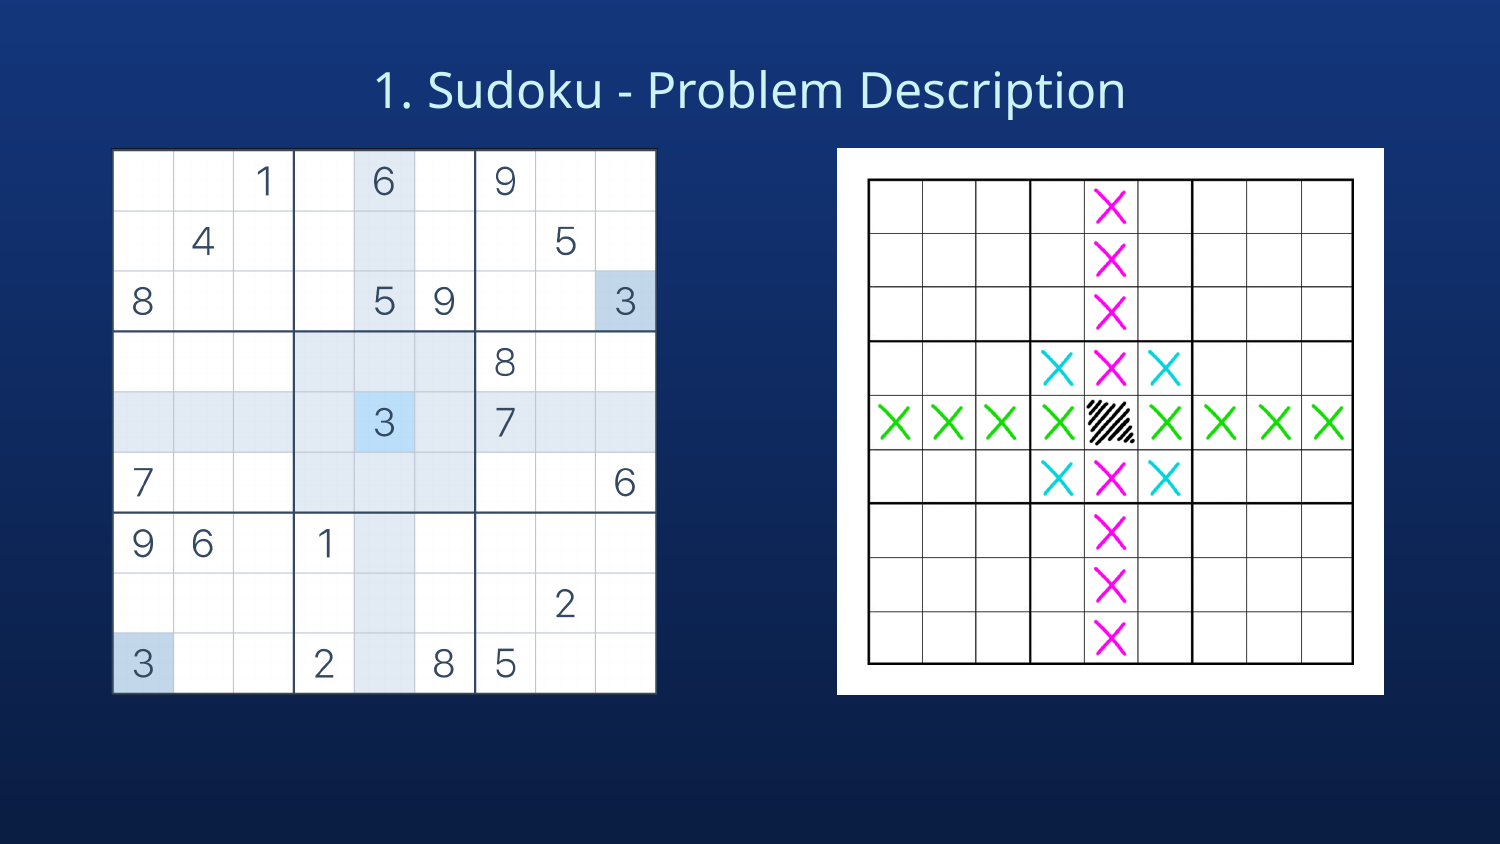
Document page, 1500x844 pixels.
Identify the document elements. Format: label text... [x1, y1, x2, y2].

subtitle 1. Sudoku - Problem Description [173, 56, 1327, 121]
picture [111, 148, 658, 695]
picture [837, 148, 1384, 695]
